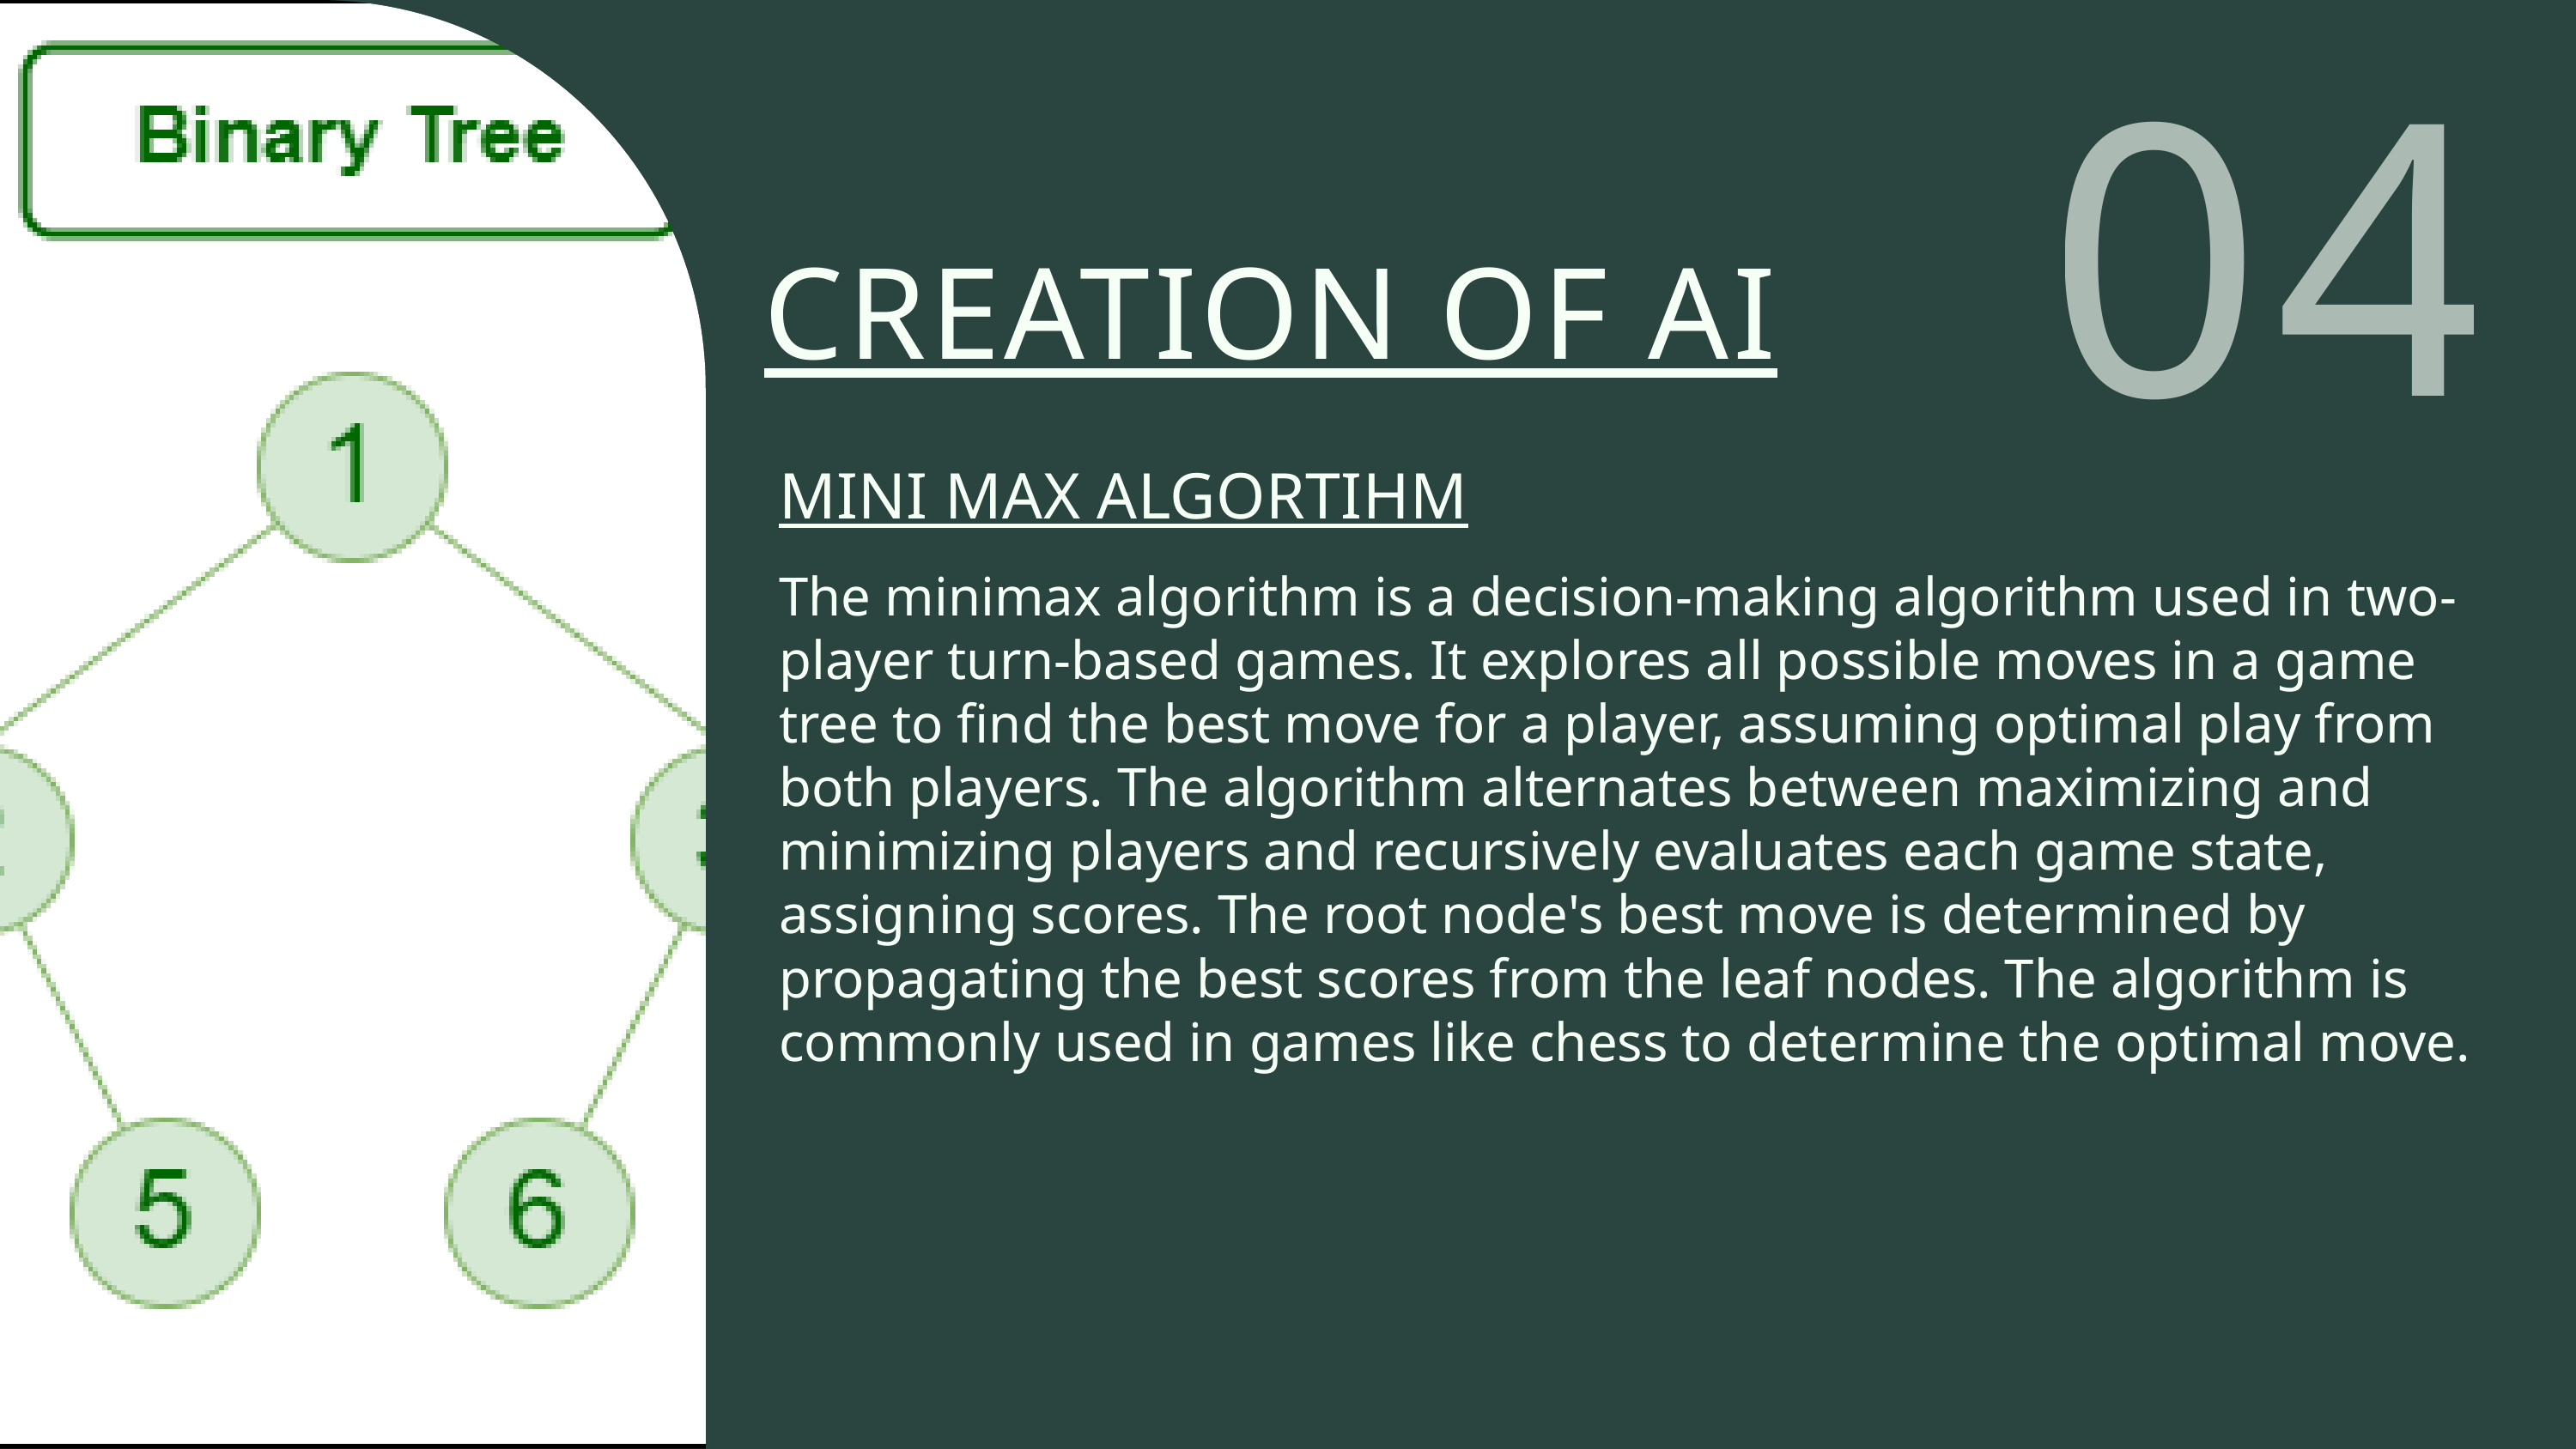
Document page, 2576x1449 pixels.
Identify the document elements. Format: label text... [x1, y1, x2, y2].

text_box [0, 0, 706, 1449]
text_box CREATION OF AI [763, 207, 1963, 385]
text_box The minimax algorithm is a decision-making algorithm used in two-player turn-based games. It explores all possible moves in a game tree to find the best move for a player, assuming optimal play from both players. The algorithm alternates between maximizing and minimizing players and recursively evaluates each game state, assigning scores. The root node's best move is determined by propagating the best scores from the leaf nodes. The algorithm is commonly used in games like chess to determine the optimal move. [779, 562, 2508, 1390]
text_box 04 [1963, 0, 2576, 472]
text_box MINI MAX ALGORTIHM [779, 443, 1522, 532]
